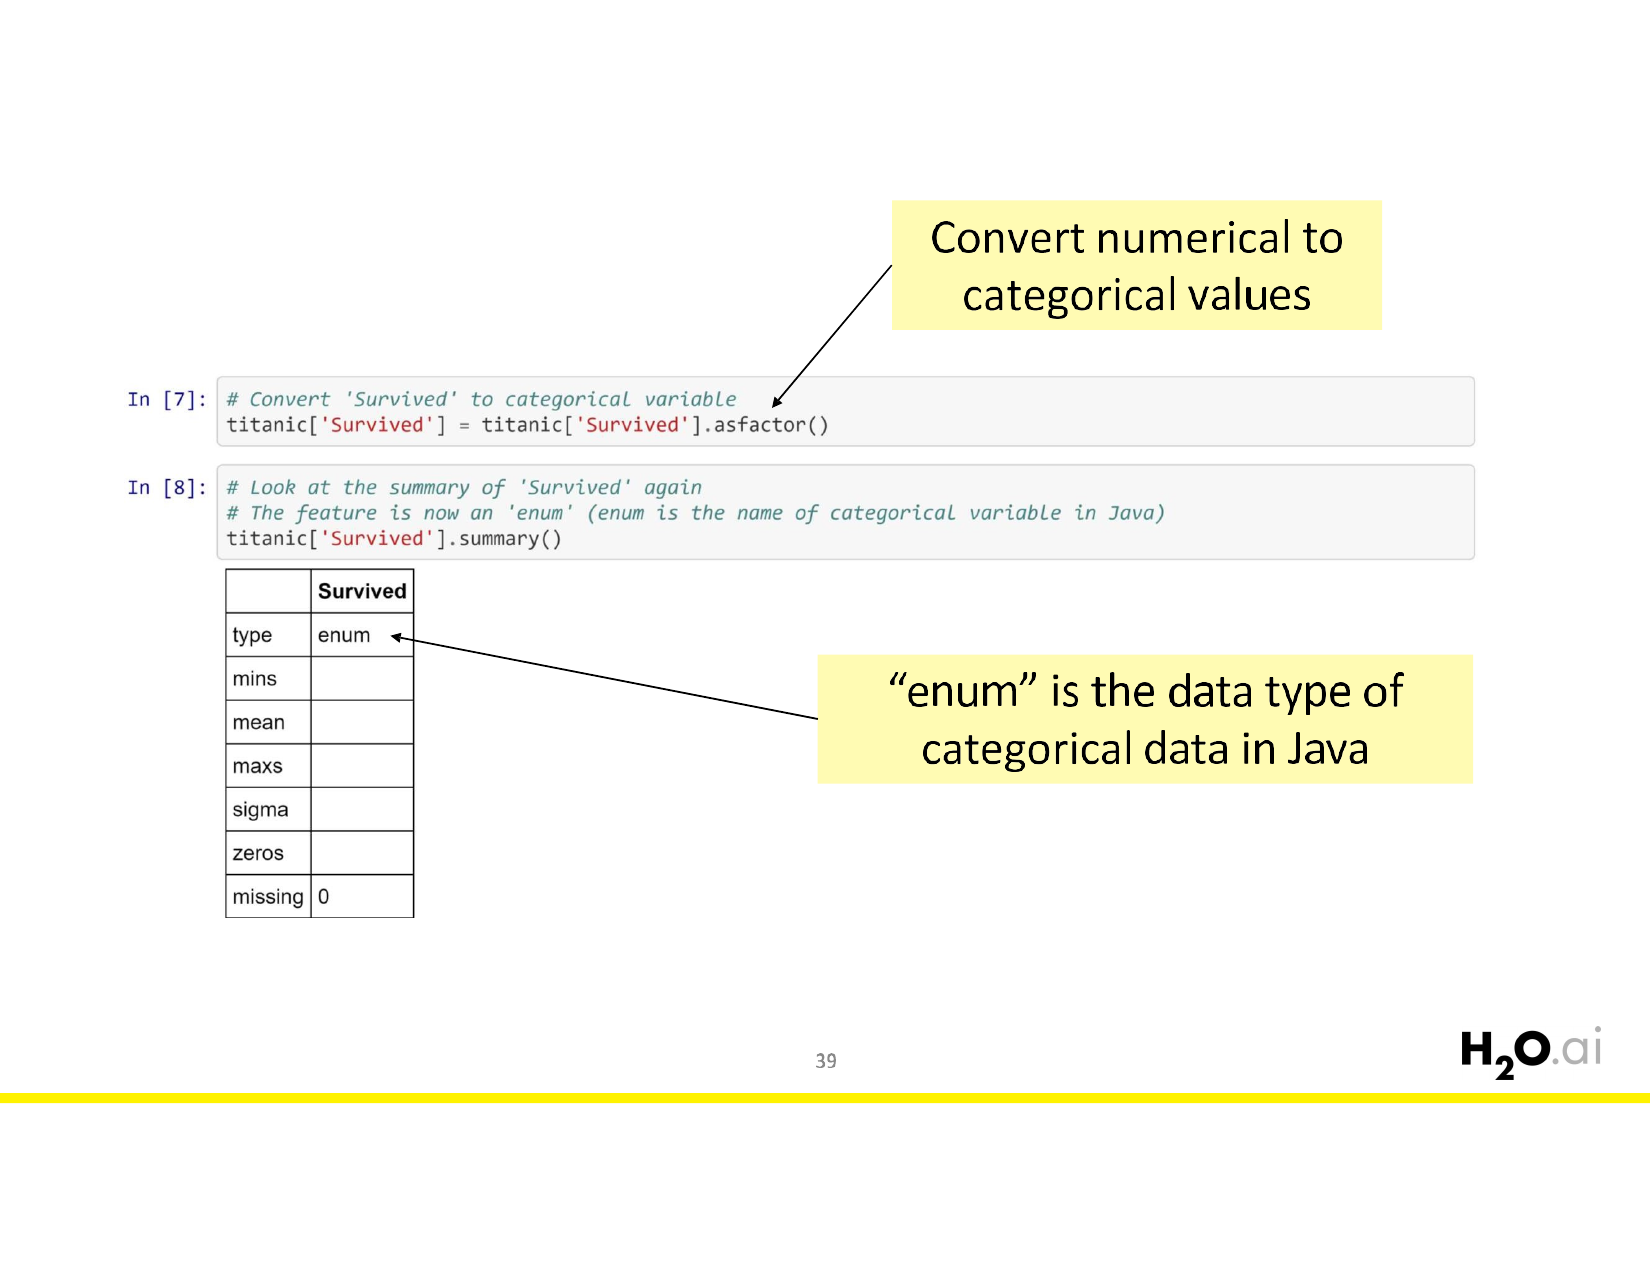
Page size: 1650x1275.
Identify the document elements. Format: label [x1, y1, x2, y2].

text_box [771, 200, 1383, 409]
text_box [0, 1093, 1650, 1104]
picture [1462, 1026, 1601, 1080]
picture [815, 1053, 836, 1068]
text_box [123, 373, 1478, 918]
